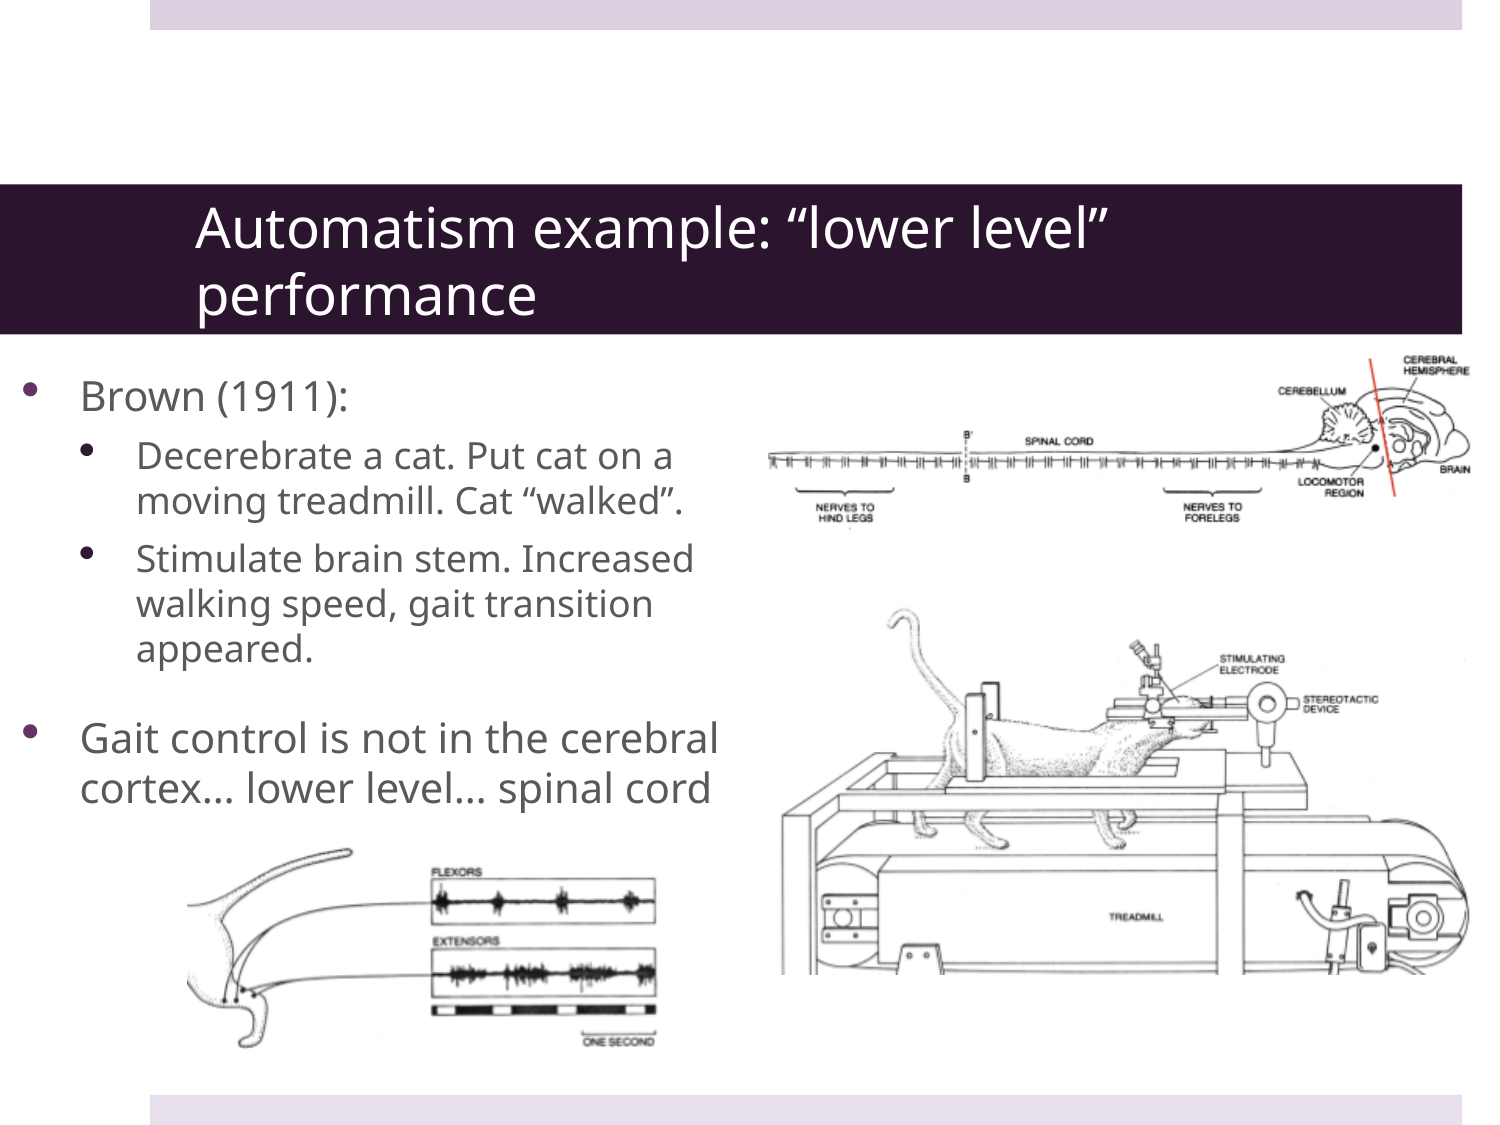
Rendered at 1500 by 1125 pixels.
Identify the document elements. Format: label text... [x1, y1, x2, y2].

picture [187, 842, 670, 1059]
picture [768, 599, 1482, 976]
title Automatism example: “lower level” performance [0, 184, 1463, 335]
list Brown (1911): Decerebrate a cat. Put cat on a moving treadmill. Cat “walked”. Stimulate brain stem. Increased walking speed, gait transition appeared. Gait control is not in the cerebral cortex… lower level… spinal cord [8, 362, 788, 965]
picture [768, 351, 1490, 531]
